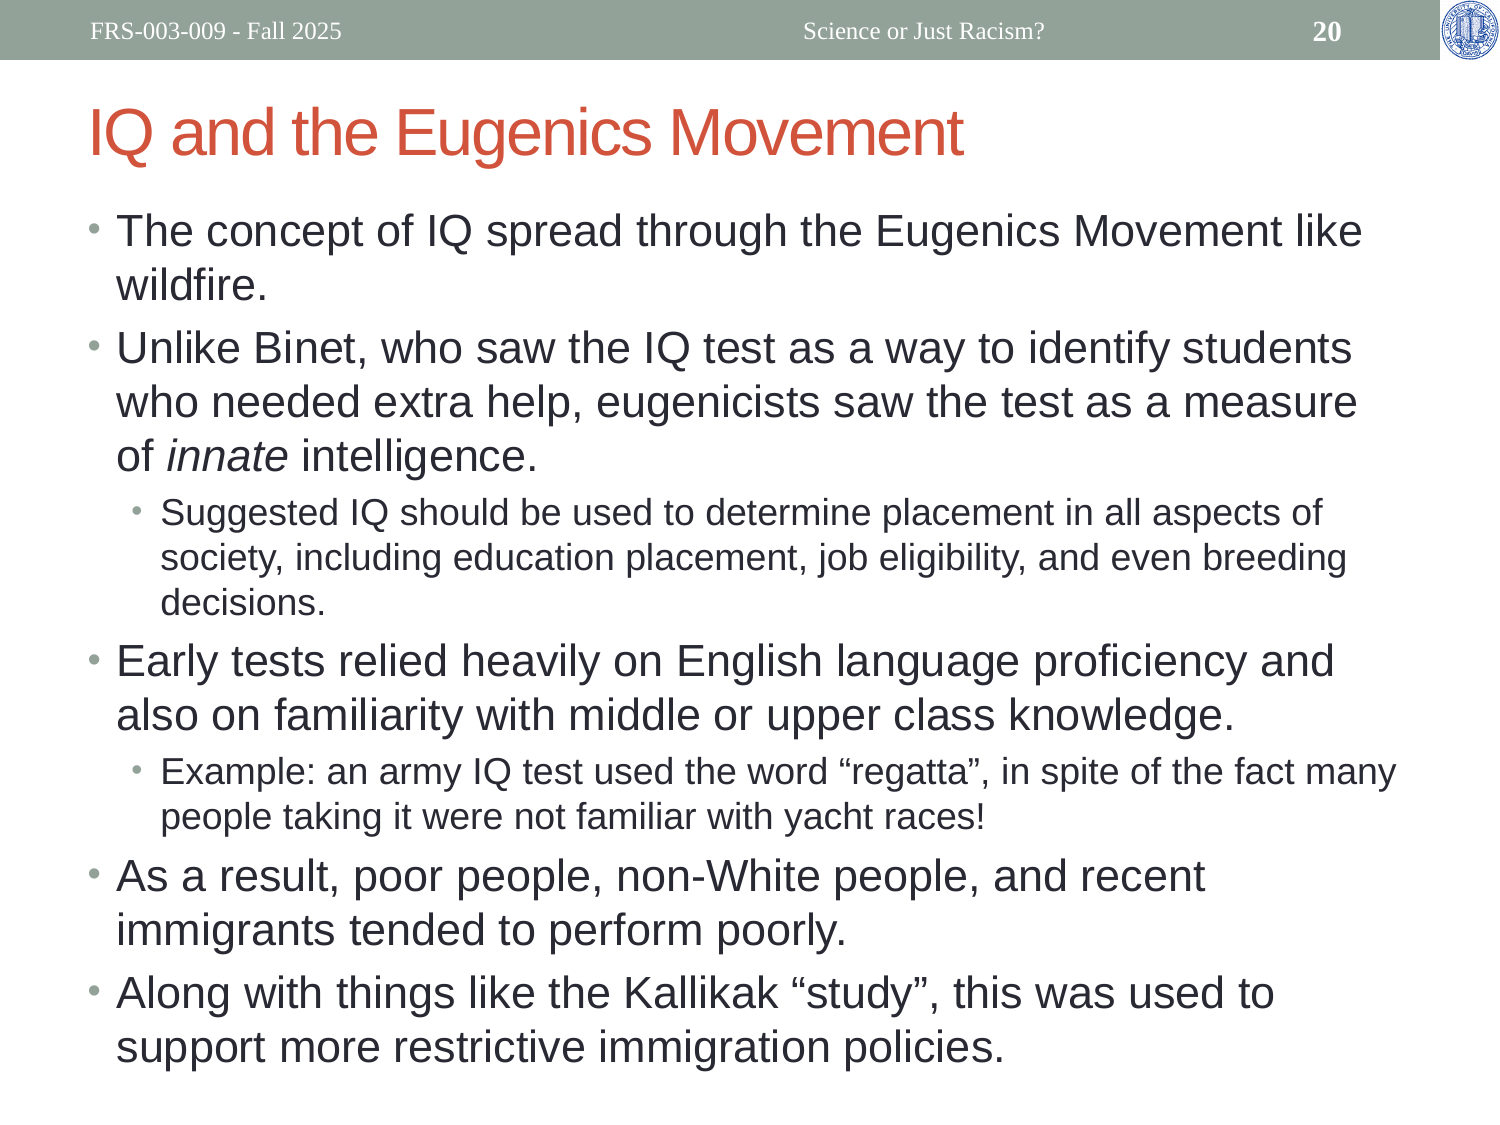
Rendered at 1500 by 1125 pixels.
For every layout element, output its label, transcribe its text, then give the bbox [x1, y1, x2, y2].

slide_number 20 [1297, 3, 1425, 57]
slide_number FRS-003-009 - Fall 2025 [75, 3, 550, 57]
picture [1440, 0, 1500, 61]
title IQ and the Eugenics Movement [72, 77, 1423, 181]
list The concept of IQ spread through the Eugenics Movement like wildfire. Unlike Binet, who saw the IQ test as a way to identify students who needed extra help, eugenicists saw the test as a measure of innate intelligence. Suggested IQ should be used to determine placement in all aspects of society, including education placement, job eligibility, and even breeding decisions. Early tests relied heavily on English language proficiency and also on familiarity with middle or upper class knowledge. Example: an army IQ test used the word “regatta”, in spite of the fact many people taking it were not familiar with yacht races! As a result, poor people, non-White people, and recent immigrants tended to perform poorly. Along with things like the Kallikak “study”, this was used to support more restrictive immigration policies. [72, 193, 1423, 1087]
footer Science or Just Racism? [562, 3, 1286, 57]
